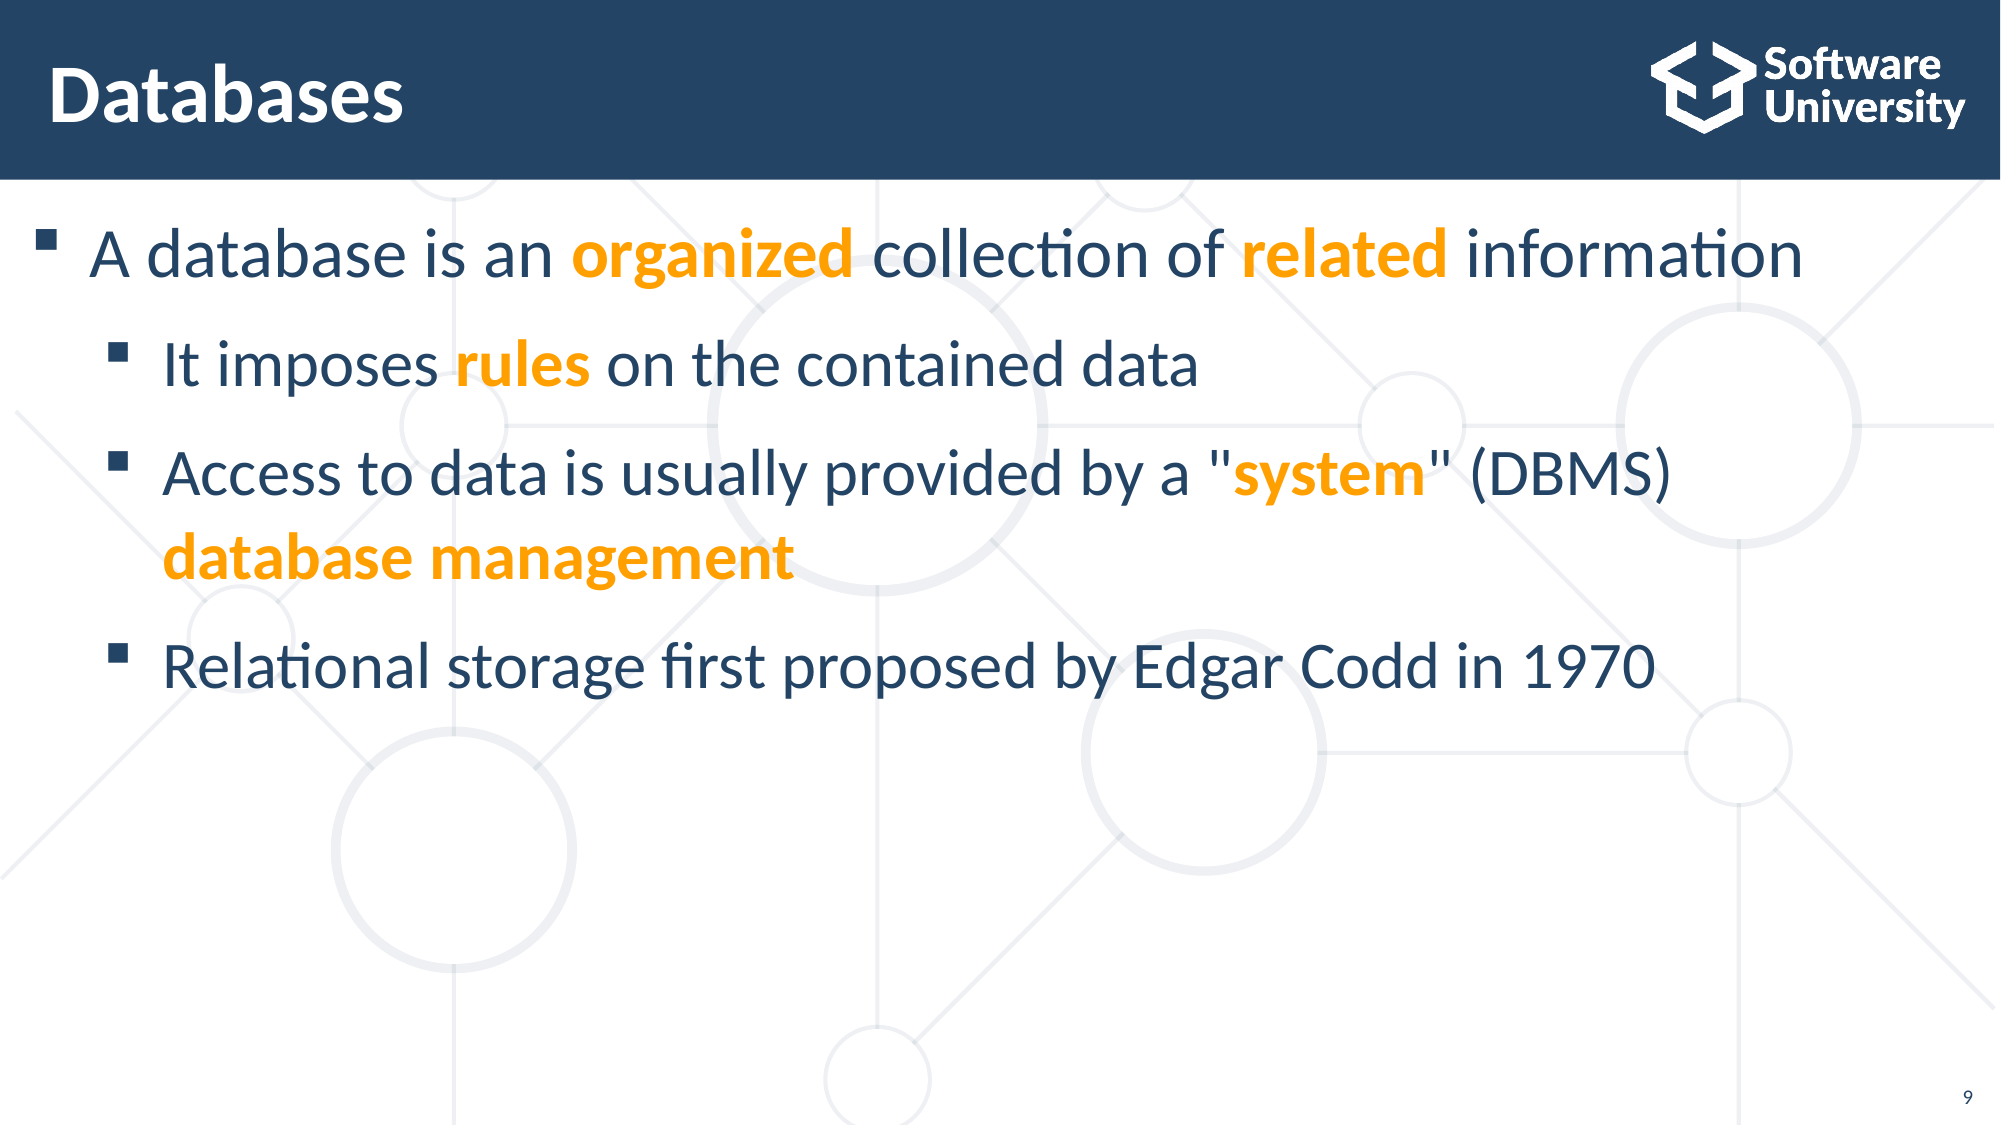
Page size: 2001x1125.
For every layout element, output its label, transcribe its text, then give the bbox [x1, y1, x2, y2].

slide_number 9 [1927, 1067, 1989, 1117]
list A database is an organized collection of related information It imposes rules on the contained data Access to data is usually provided by a "system" (DBMS) database management Relational storage first proposed by Edgar Codd in 1970 [12, 196, 1989, 1050]
picture [1651, 41, 1966, 134]
title Databases [31, 16, 1625, 162]
